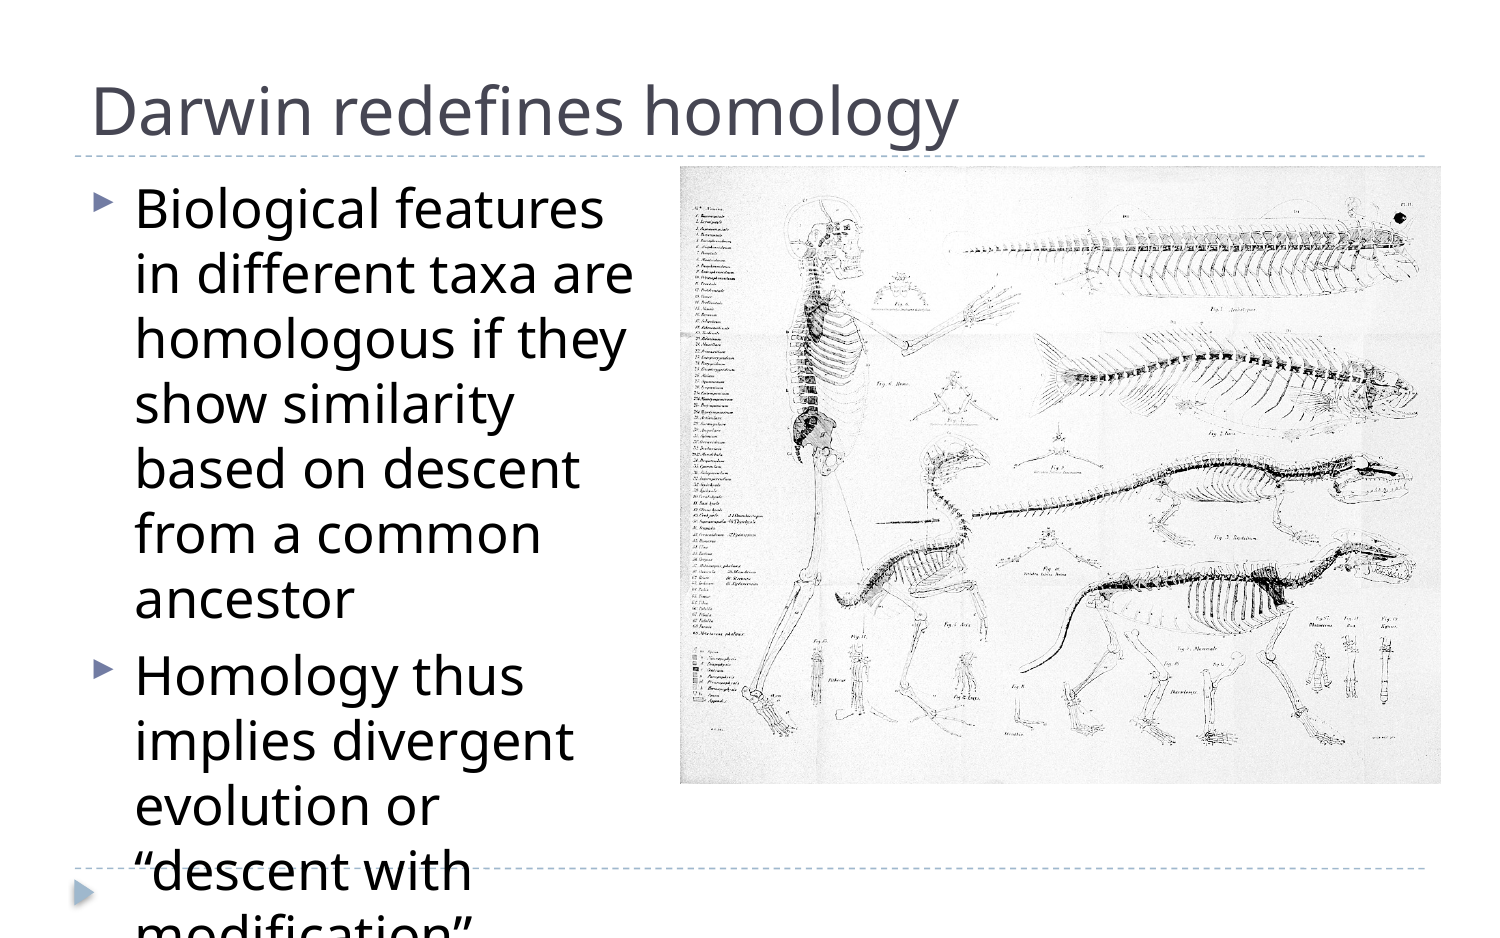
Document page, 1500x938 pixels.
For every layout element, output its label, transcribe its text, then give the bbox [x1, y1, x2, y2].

list Biological features in different taxa are homologous if they show similarity based on descent from a common ancestor Homology thus implies divergent evolution or “descent with modification” [75, 166, 661, 842]
title Darwin redefines homology [75, 20, 1425, 157]
picture [679, 166, 1441, 785]
